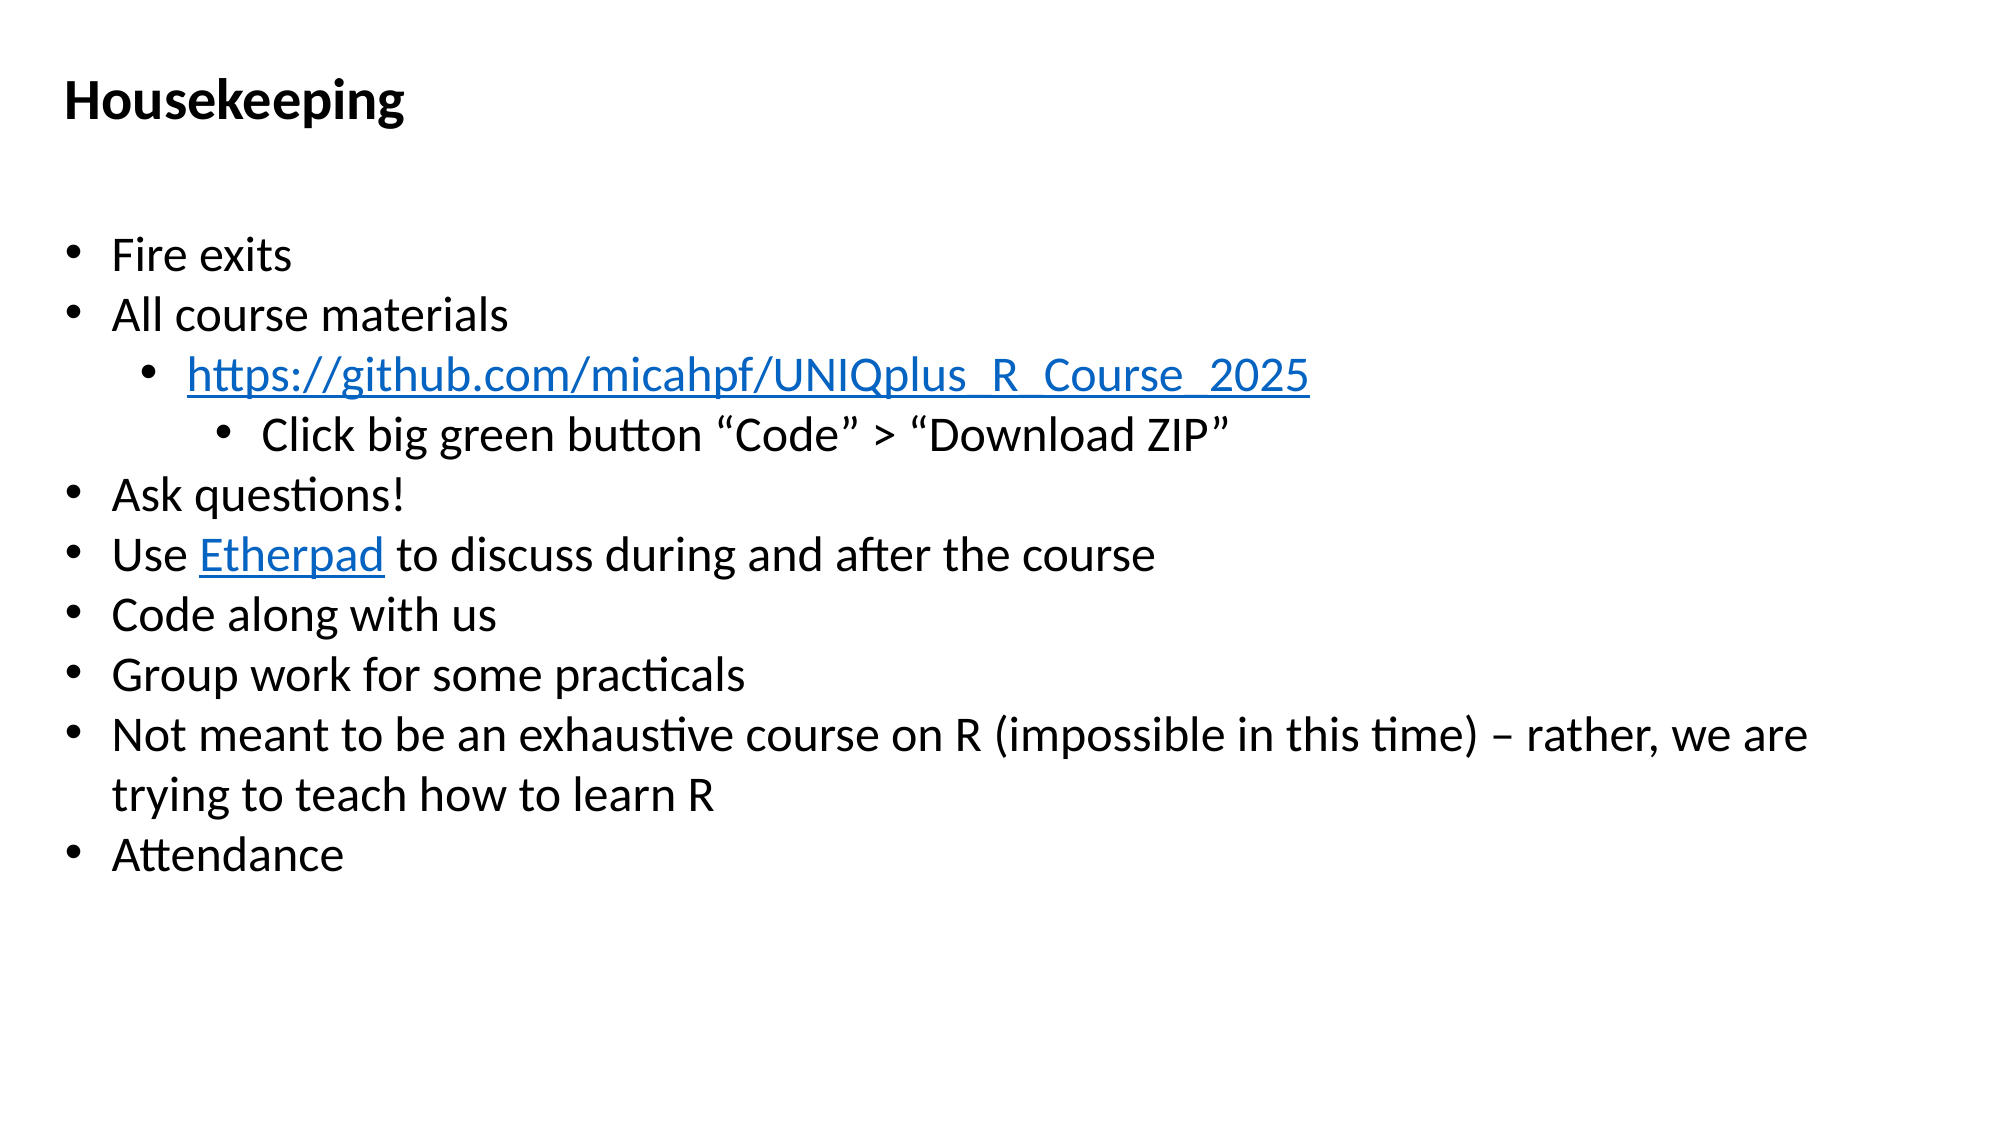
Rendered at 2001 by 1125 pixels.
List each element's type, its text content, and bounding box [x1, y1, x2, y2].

text_box Fire exits All course materials https://github.com/micahpf/UNIQplus_R_Course_2025 Click big green button “Code” > “Download ZIP” Ask questions! Use Etherpad to discuss during and after the course Code along with us Group work for some practicals Not meant to be an exhaustive course on R (impossible in this time) – rather, we are trying to teach how to learn R Attendance [49, 214, 1882, 889]
text_box Housekeeping [49, 53, 622, 139]
